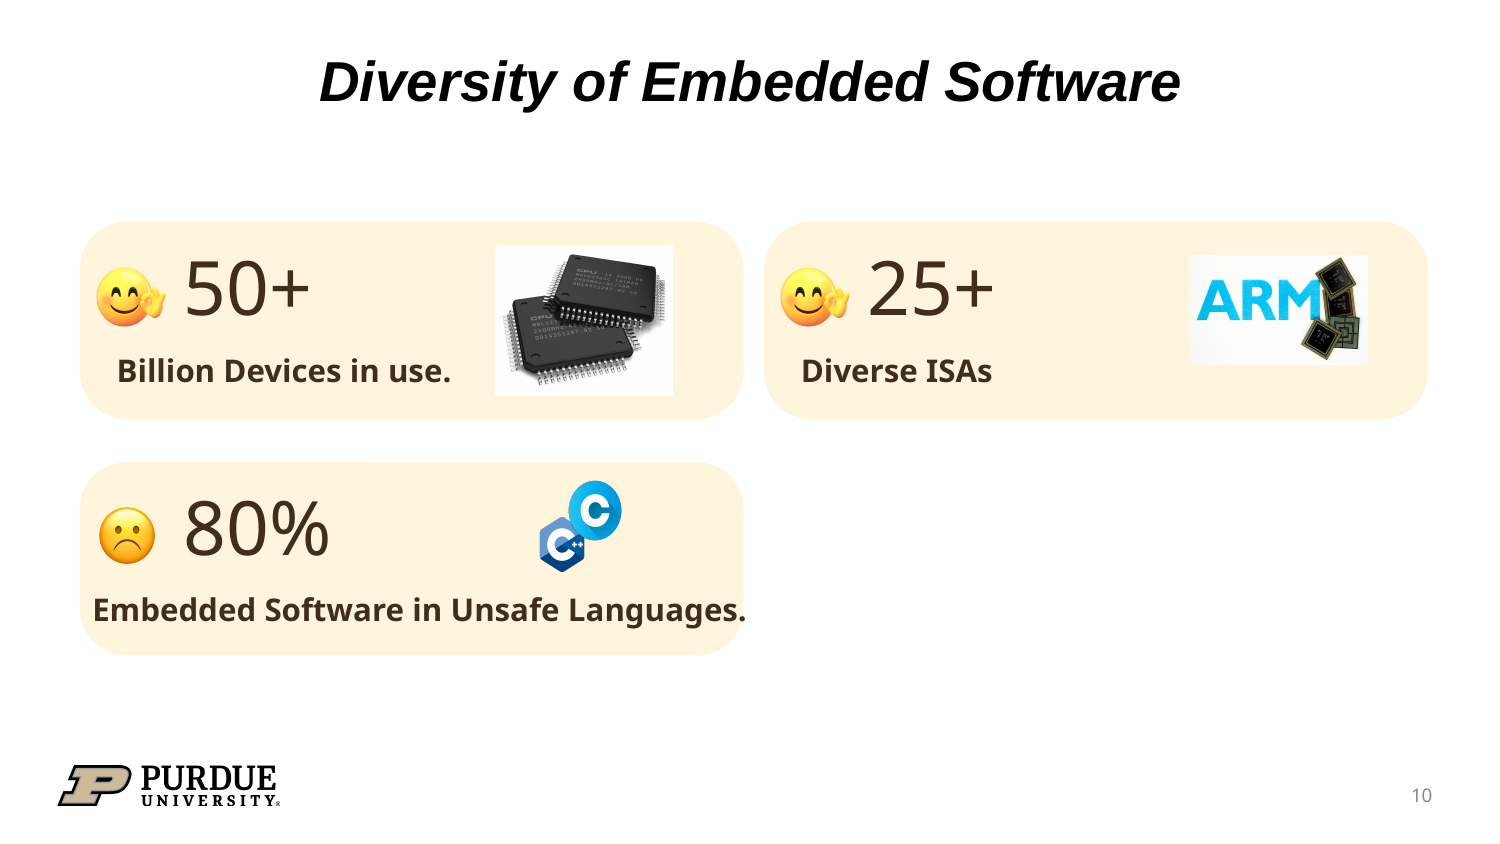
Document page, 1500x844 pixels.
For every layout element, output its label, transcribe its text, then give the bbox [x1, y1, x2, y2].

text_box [79, 221, 744, 420]
title Diversity of Embedded Software [57, 47, 1444, 120]
picture [57, 765, 280, 806]
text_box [763, 221, 1429, 420]
slide_number ‹#› [1308, 773, 1444, 819]
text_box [79, 457, 754, 660]
